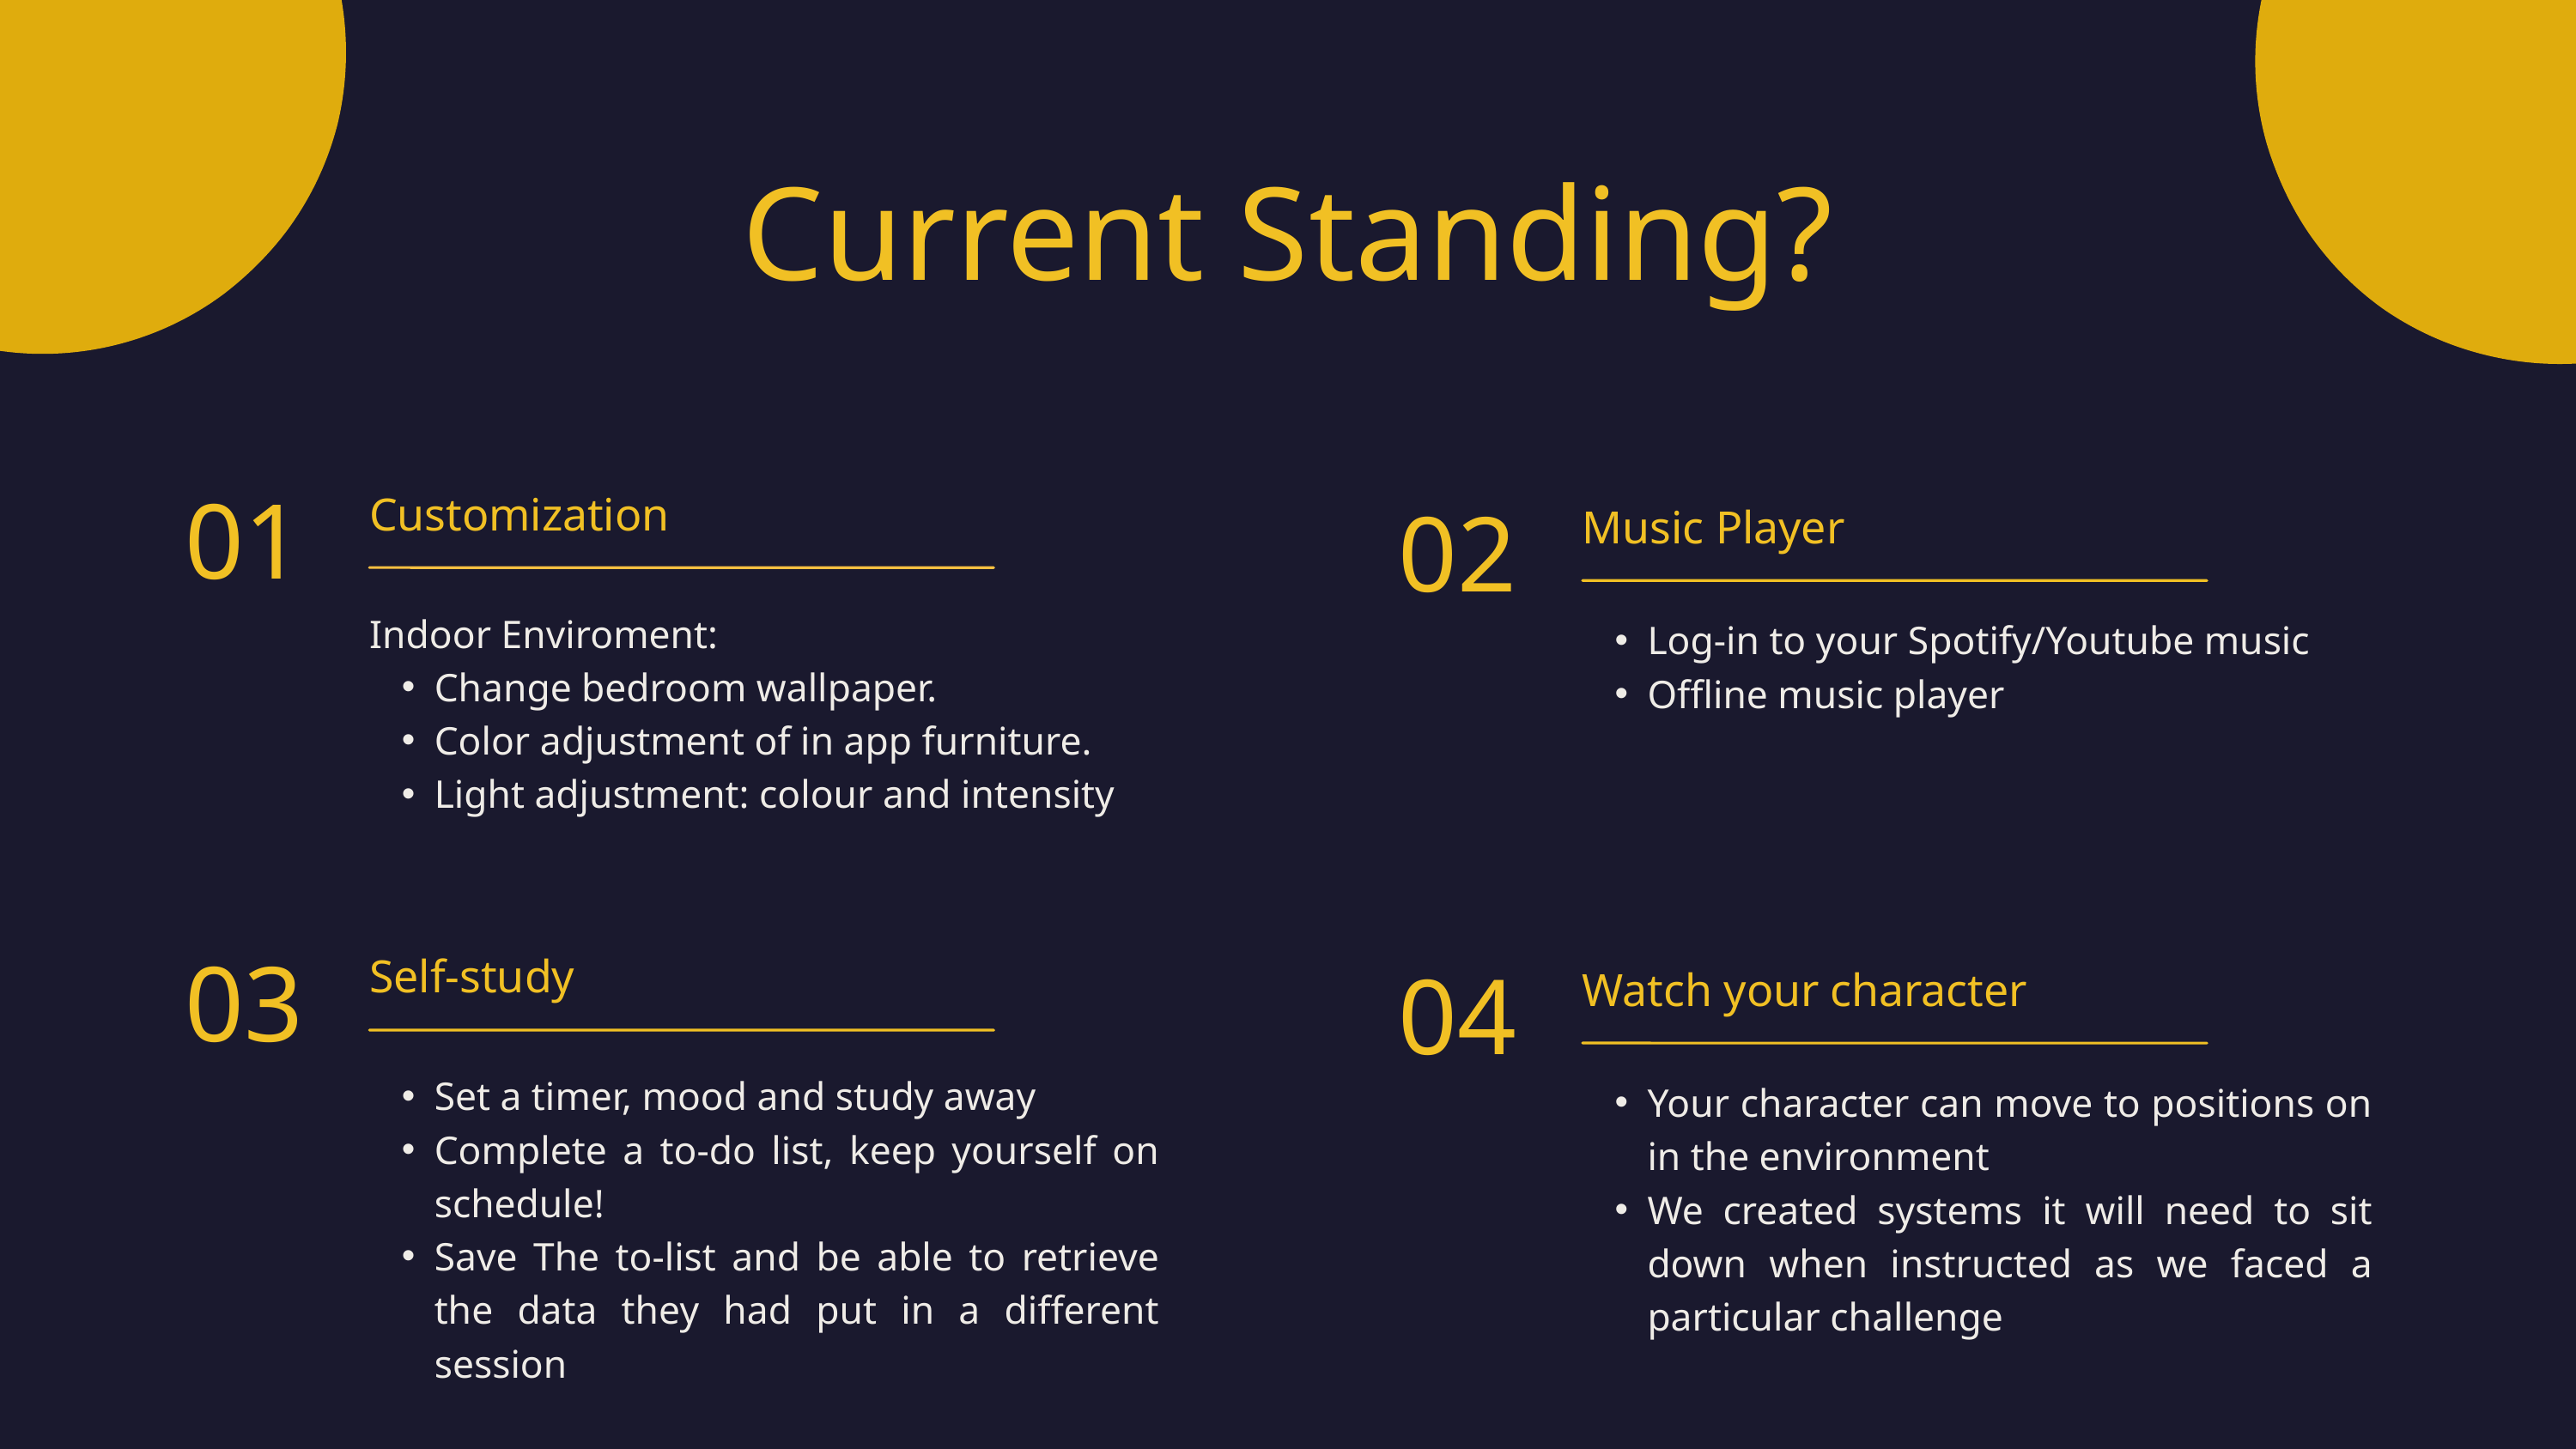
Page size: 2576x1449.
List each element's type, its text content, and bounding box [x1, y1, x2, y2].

text_box Your character can move to positions on in the environment We created systems it will need to sit down when instructed as we faced a particular challenge [1582, 1071, 2373, 1339]
text_box 03 [146, 917, 343, 1063]
text_box Current Standing? [537, 125, 2039, 306]
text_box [2165, 0, 2576, 318]
text_box 01 [146, 454, 343, 600]
text_box Set a timer, mood and study away Complete a to-do list, keep yourself on schedule! Save The to-list and be able to retrieve the data they had put in a different session [369, 1064, 1161, 1439]
text_box 02 [1358, 467, 1556, 613]
text_box Music Player [1582, 489, 2318, 553]
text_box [0, 0, 439, 306]
text_box Indoor Enviroment: Change bedroom wallpaper. Color adjustment of in app furniture. Light adjustment: colour and intensity [369, 602, 1161, 870]
text_box Self-study [369, 939, 1104, 1003]
text_box Log-in to your Spotify/Youtube music Offline music player [1582, 609, 2373, 823]
text_box Customization [369, 476, 1104, 540]
text_box 04 [1358, 930, 1556, 1076]
text_box Watch your character [1582, 952, 2318, 1016]
